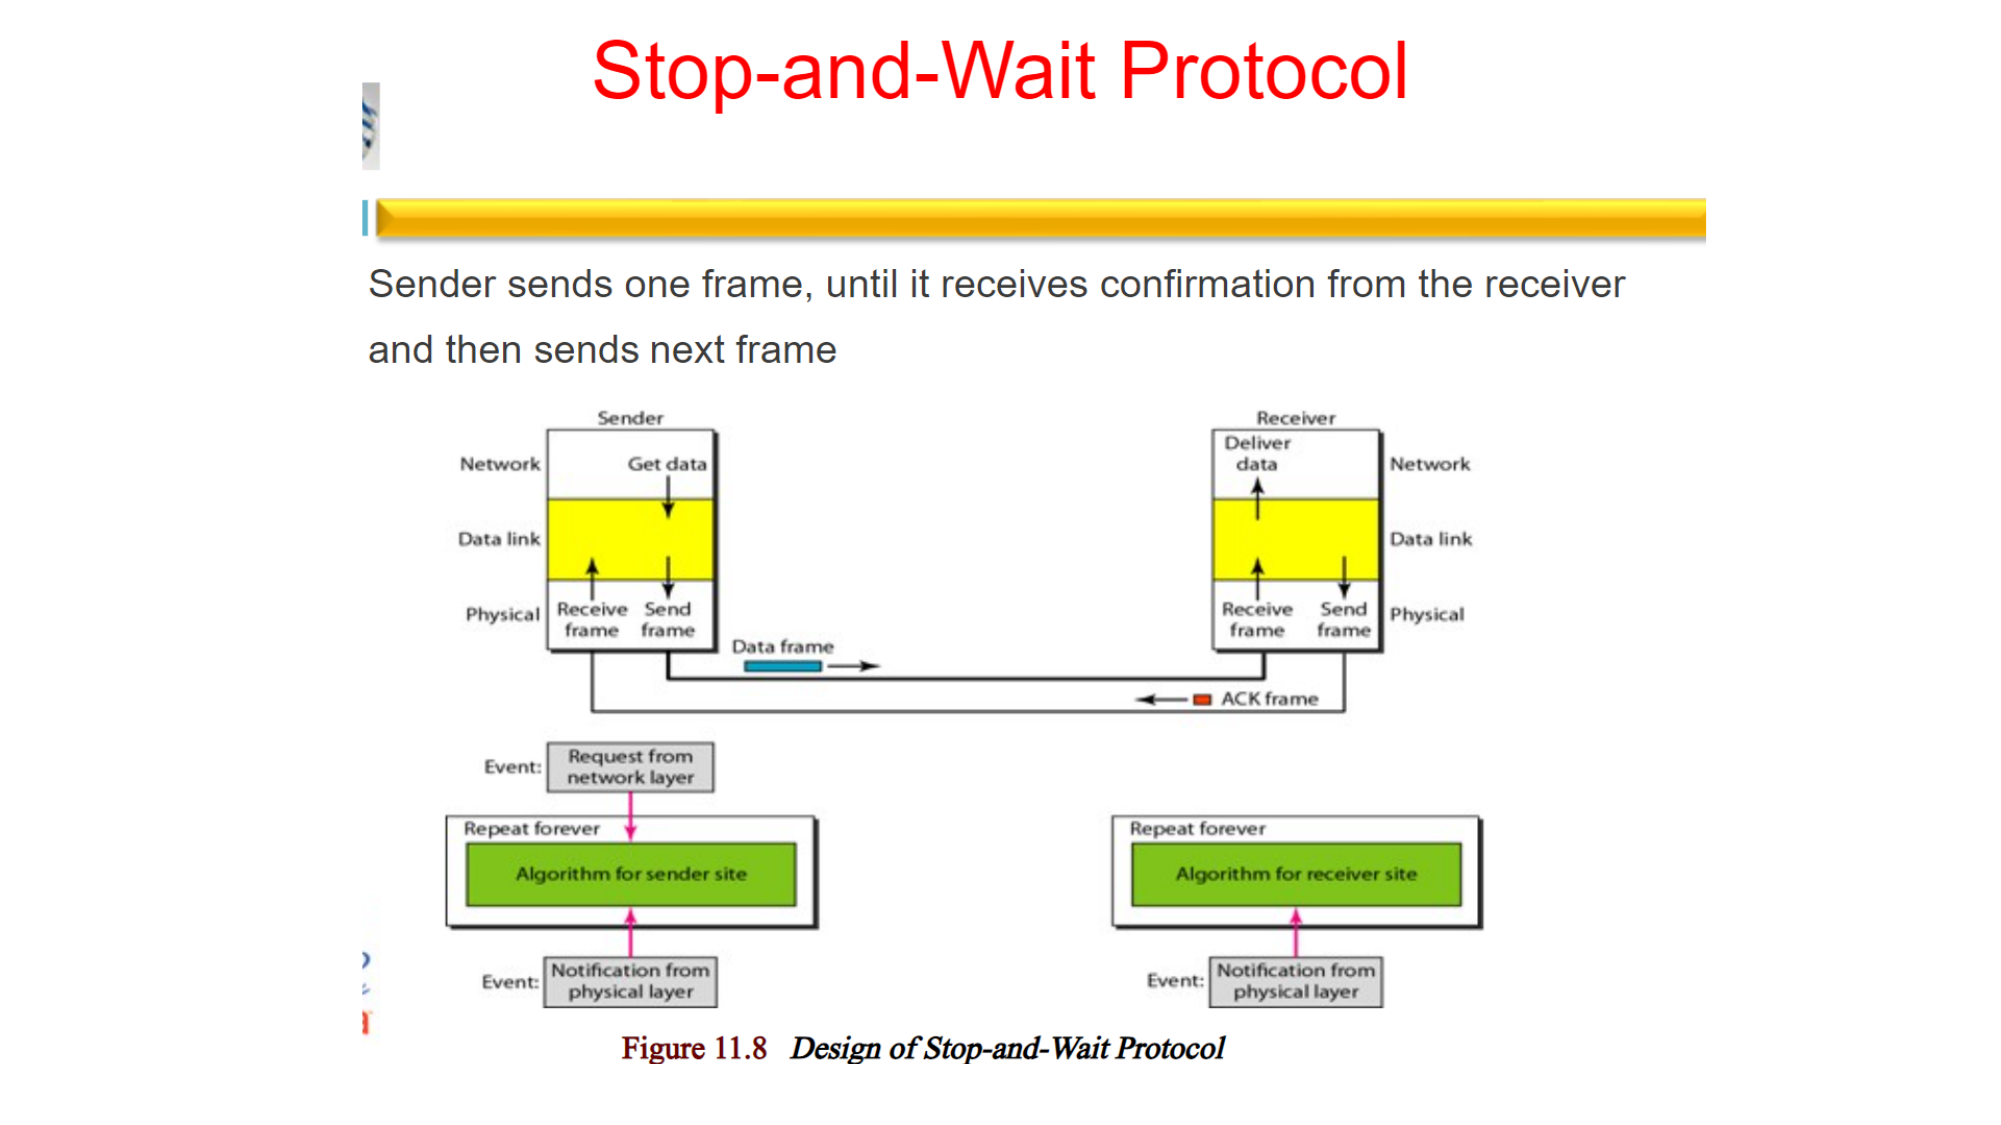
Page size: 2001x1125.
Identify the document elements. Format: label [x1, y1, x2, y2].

picture [362, 0, 1707, 1064]
